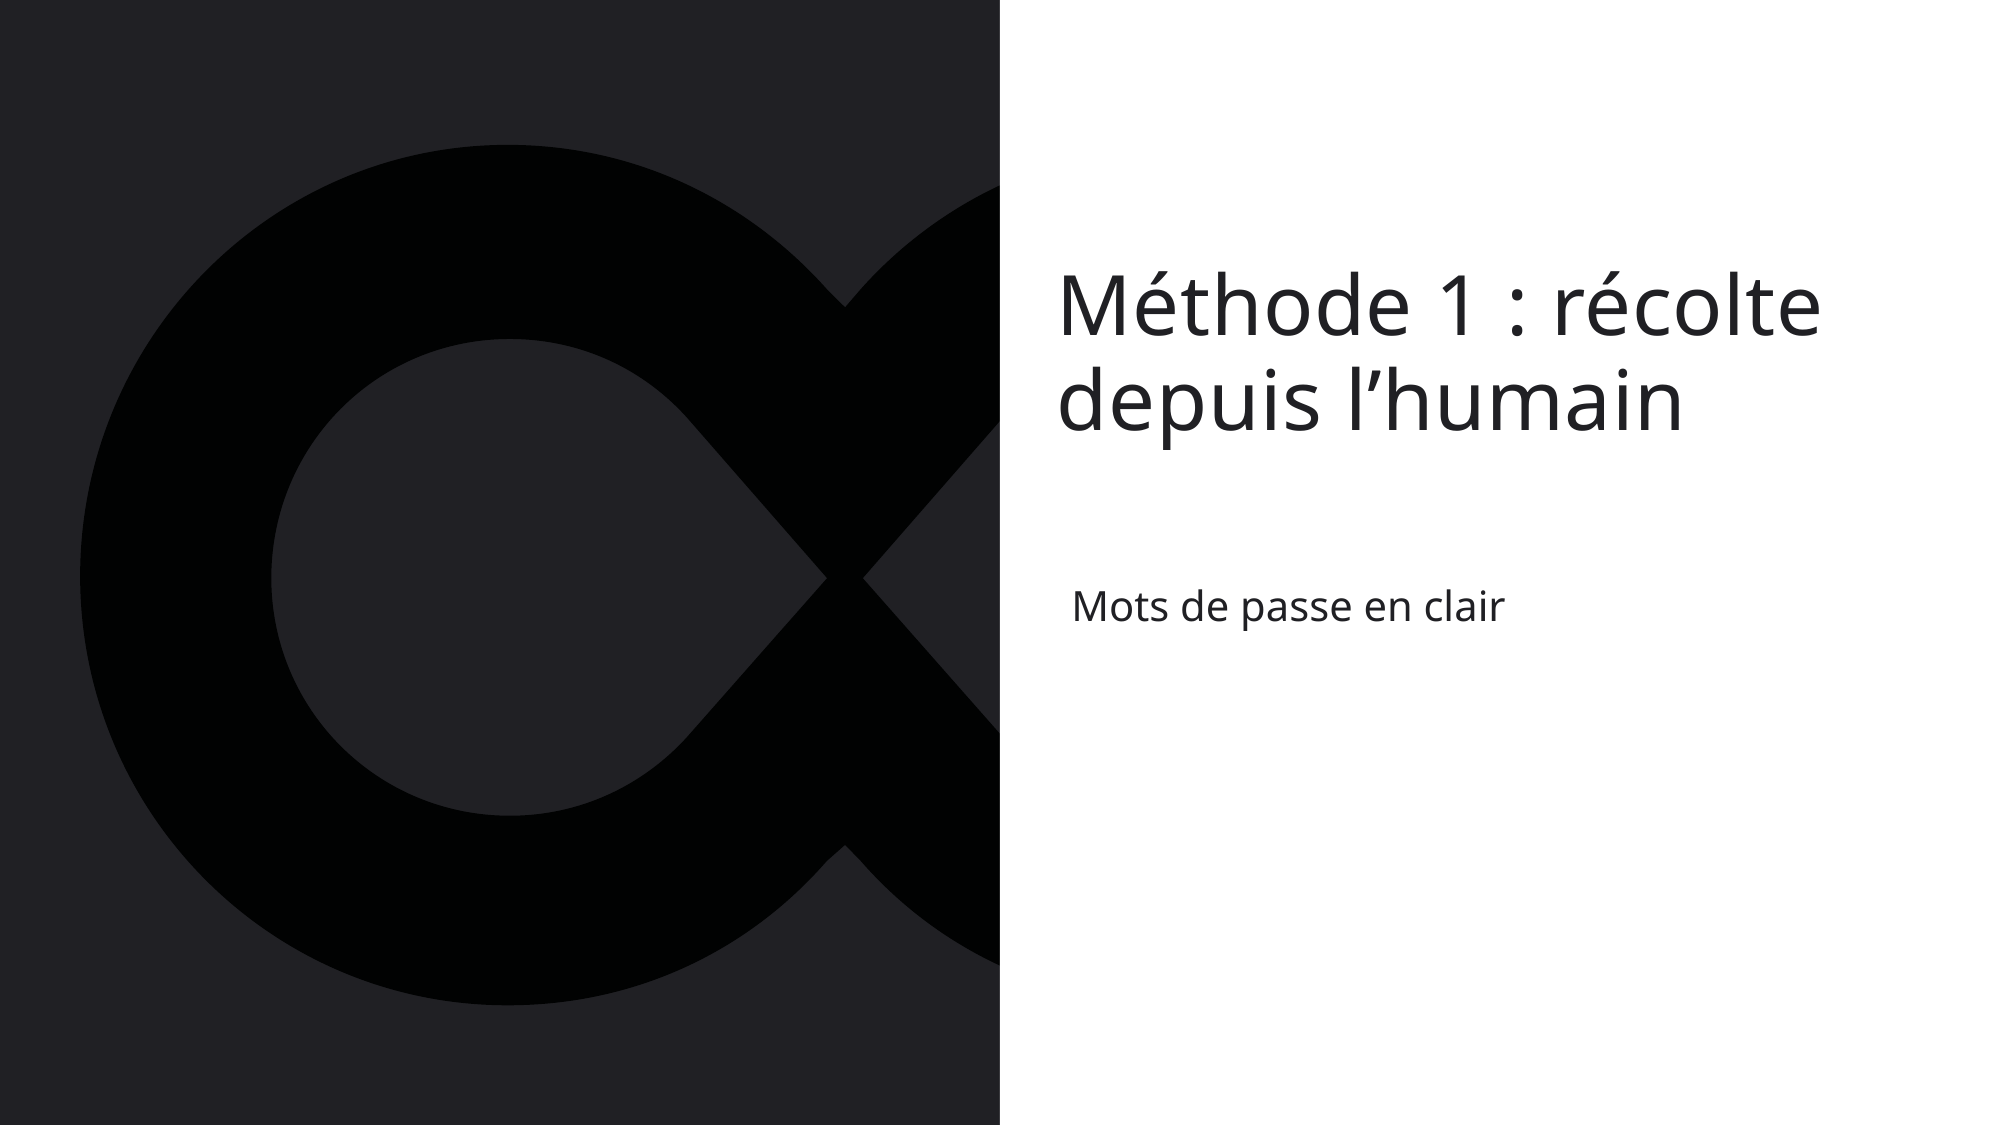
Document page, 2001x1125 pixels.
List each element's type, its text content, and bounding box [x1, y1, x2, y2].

list Méthode 1 : récolte depuis l’humain [1056, 259, 1871, 452]
text_box Mots de passe en clair [1071, 574, 1506, 630]
